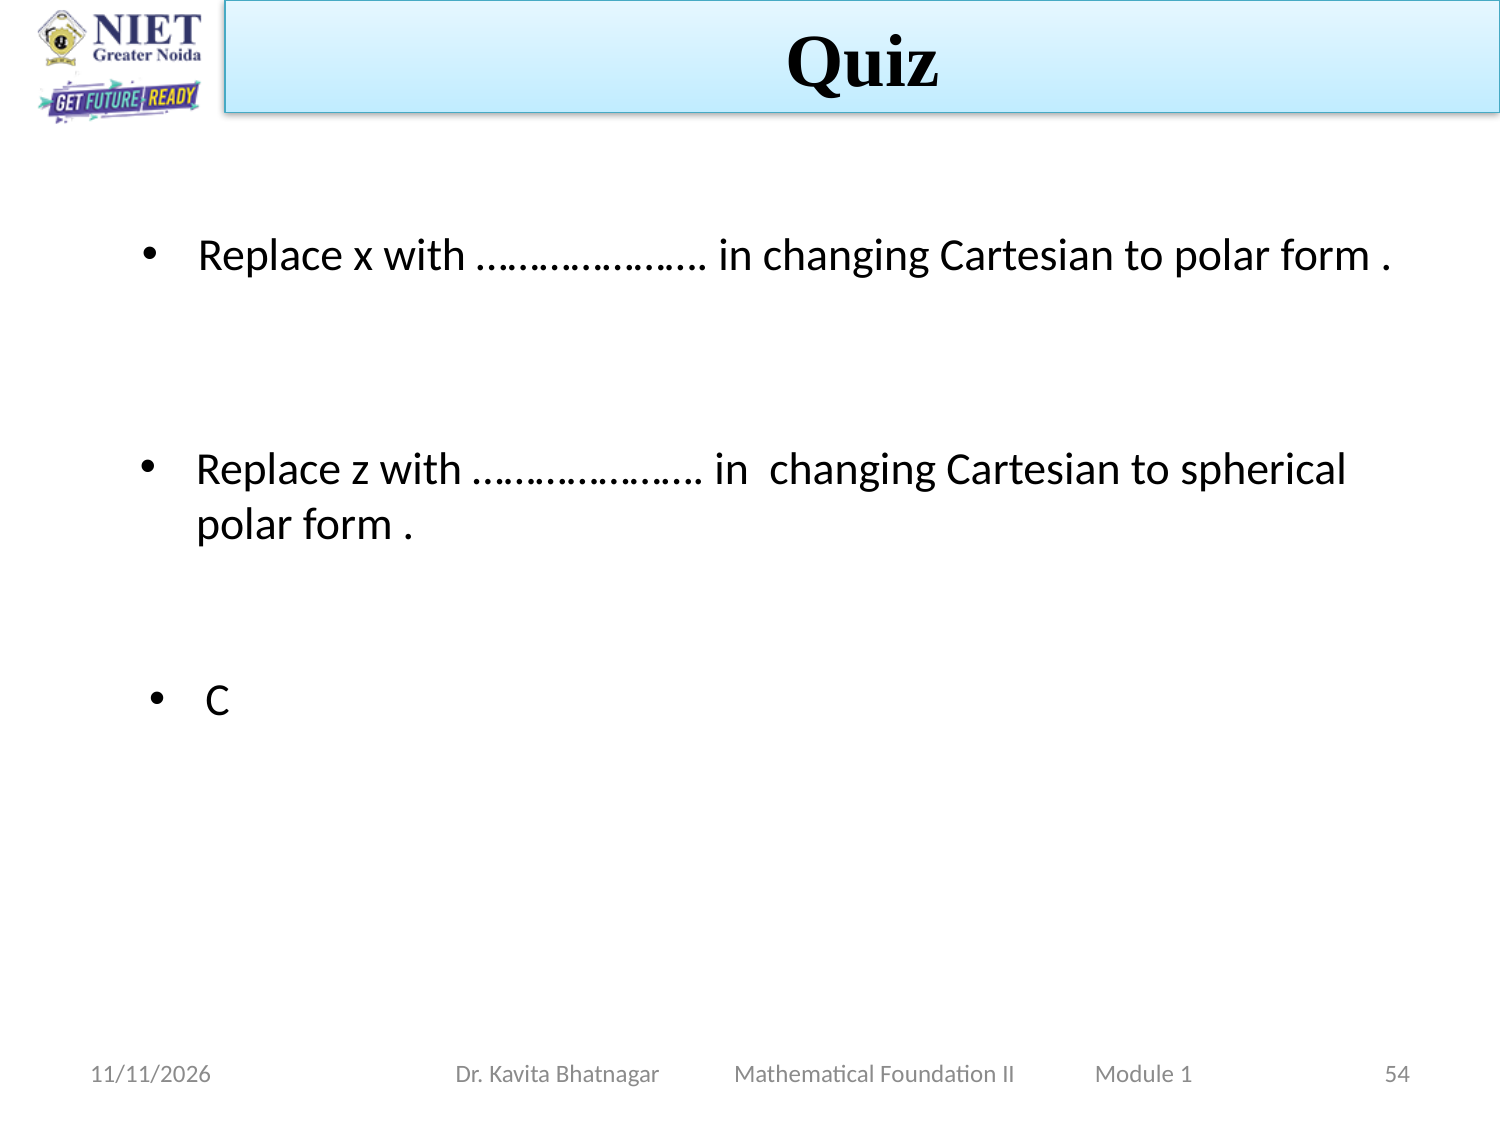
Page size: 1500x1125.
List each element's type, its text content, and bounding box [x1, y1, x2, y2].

footer Dr. Kavita Bhatnagar Mathematical Foundation II Module 1 [412, 1042, 1238, 1103]
text_box Quiz [238, 0, 1500, 113]
picture [0, 0, 238, 135]
slide_number 54 [1238, 1042, 1425, 1103]
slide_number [75, 1042, 412, 1103]
text_box Replace z with …………………. in changing Cartesian to spherical polar form . [125, 431, 1413, 556]
text_box Replace x with …………………. in changing Cartesian to polar form . [127, 217, 1409, 288]
